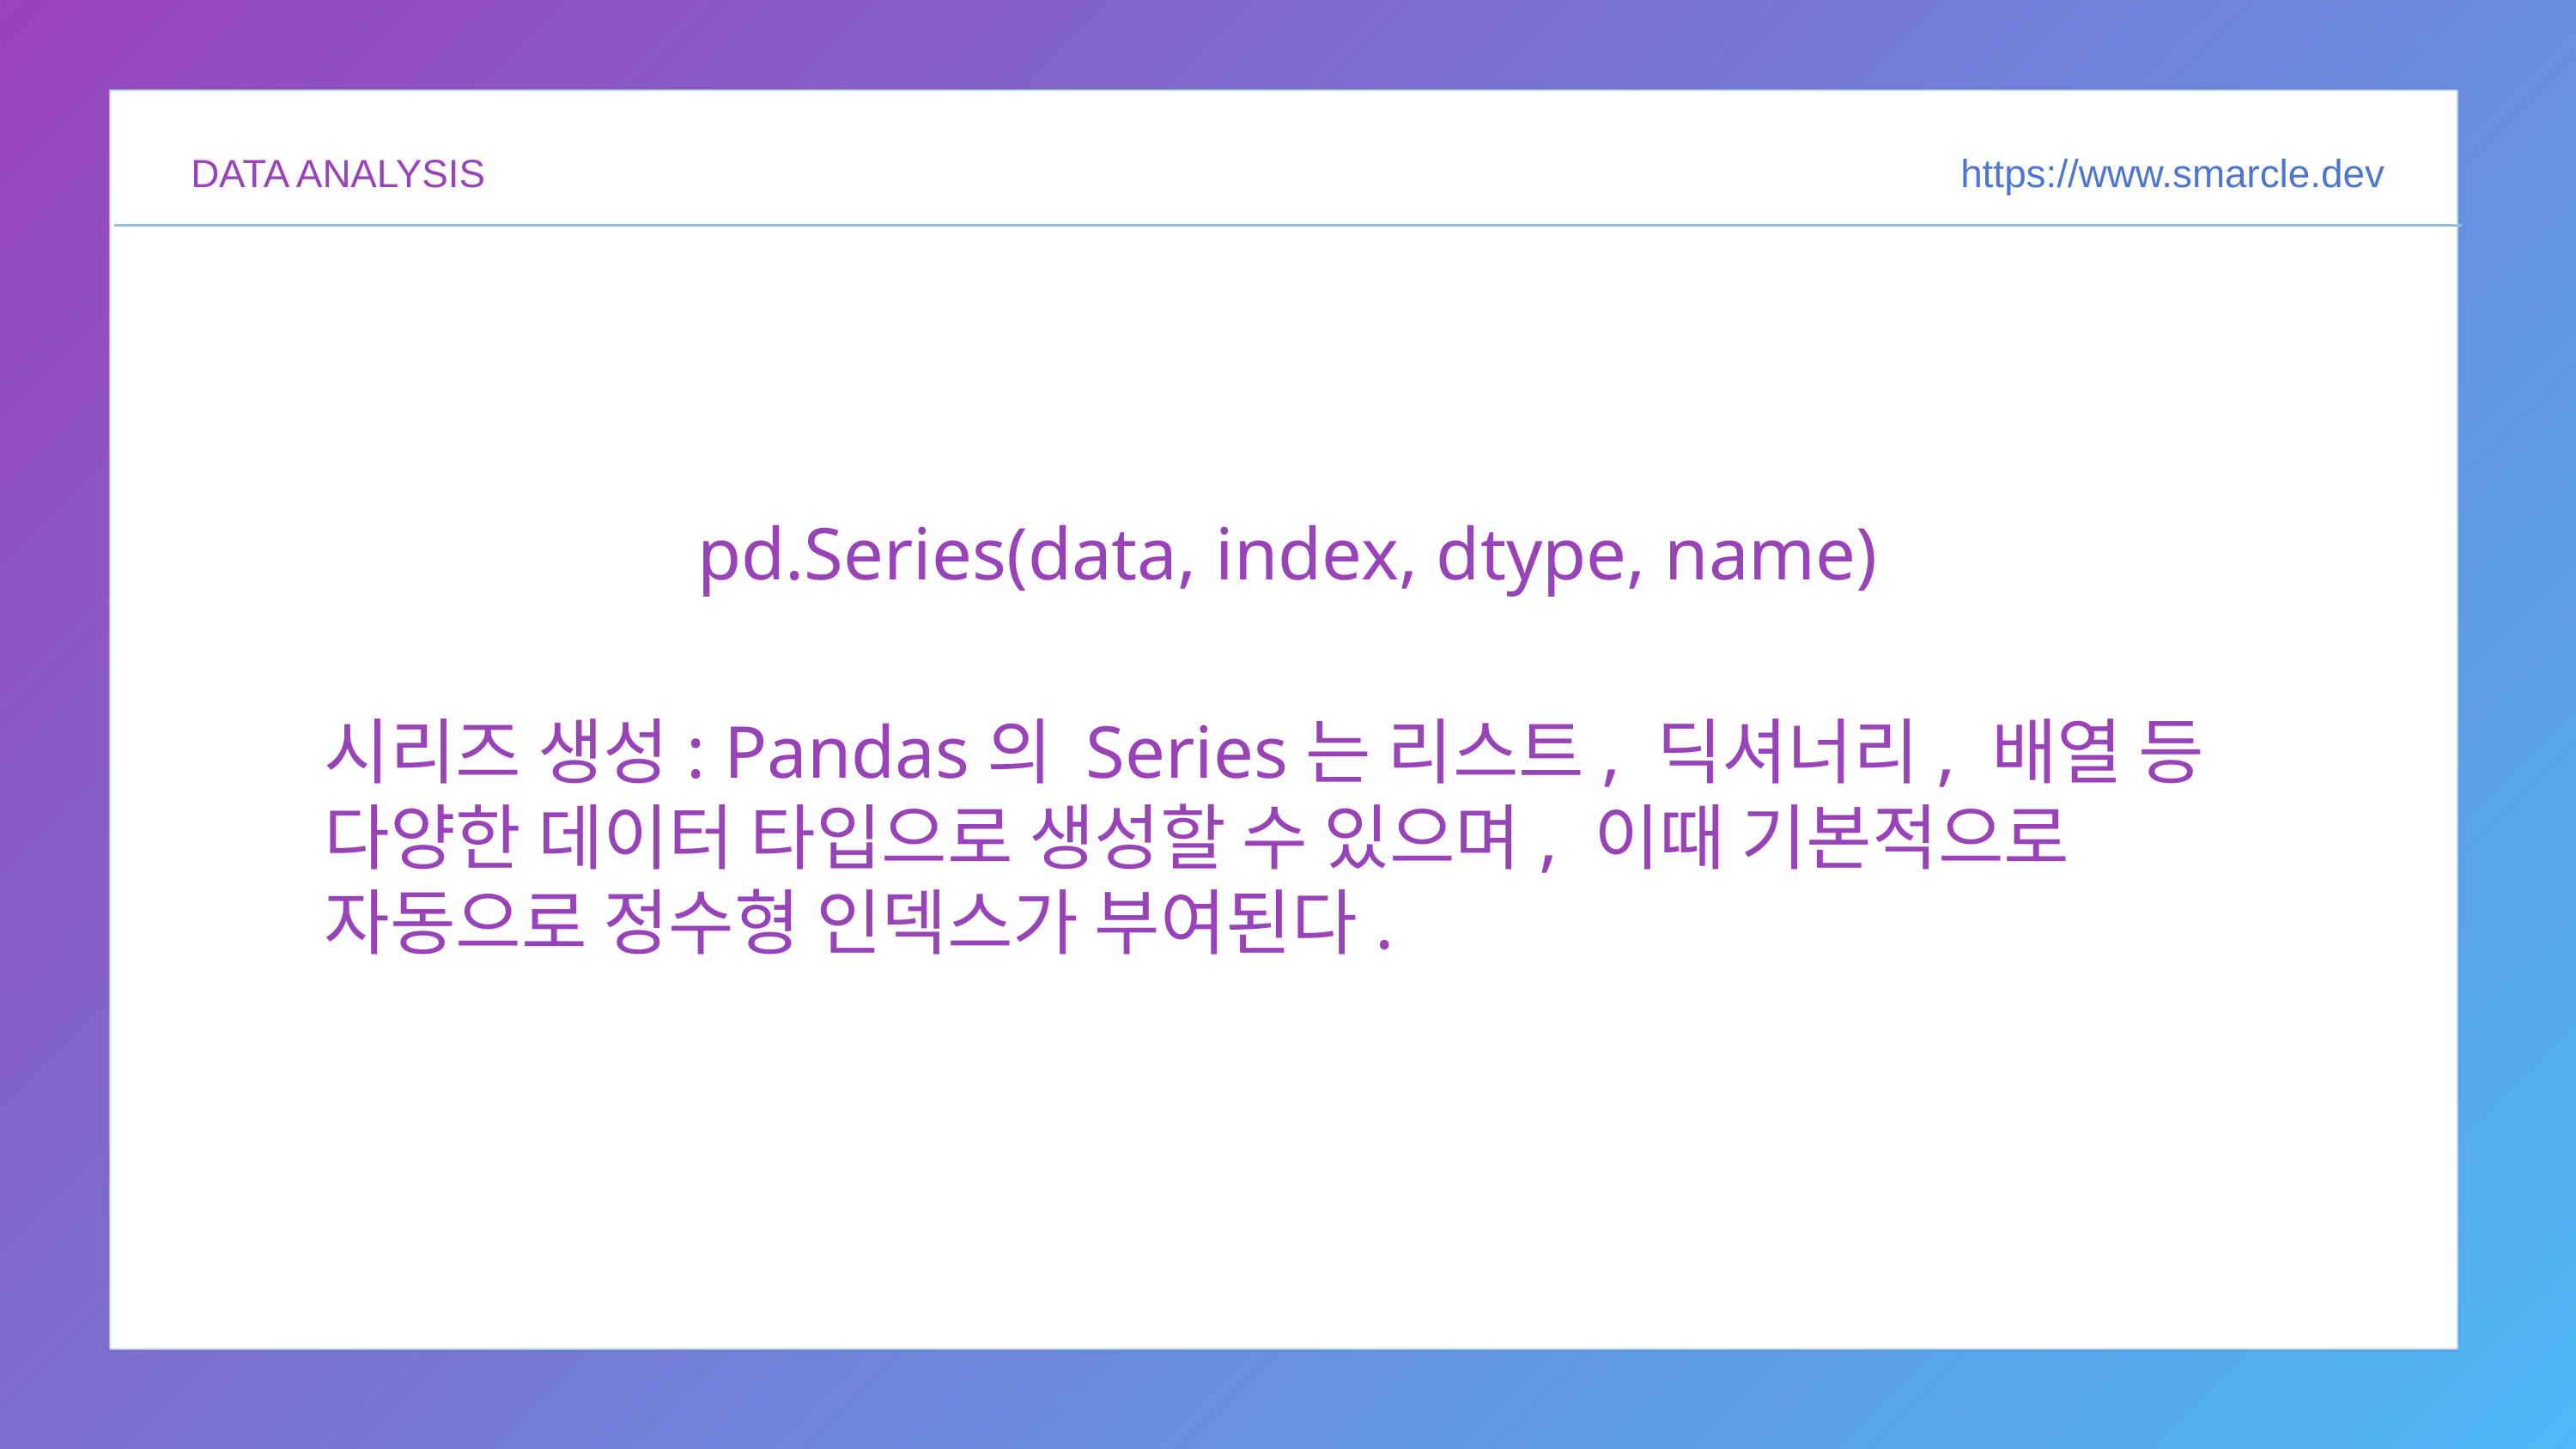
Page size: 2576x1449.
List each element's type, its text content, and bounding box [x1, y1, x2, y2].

text_box [108, 70, 2468, 1359]
text_box https://www.smarcle.dev [1856, 130, 2385, 196]
text_box 시리즈 생성: Pandas의 Series는 리스트, 딕셔너리, 배열 등 다양한 데이터 타입으로 생성할 수 있으며, 이때 기본적으로 자동으로 정수형 인덱스가 부여된다. [311, 693, 2264, 1326]
text_box [113, 223, 2463, 227]
text_box DATA ANALYSIS [191, 130, 606, 196]
text_box pd.Series(data, index, dtype, name) [648, 495, 1928, 627]
